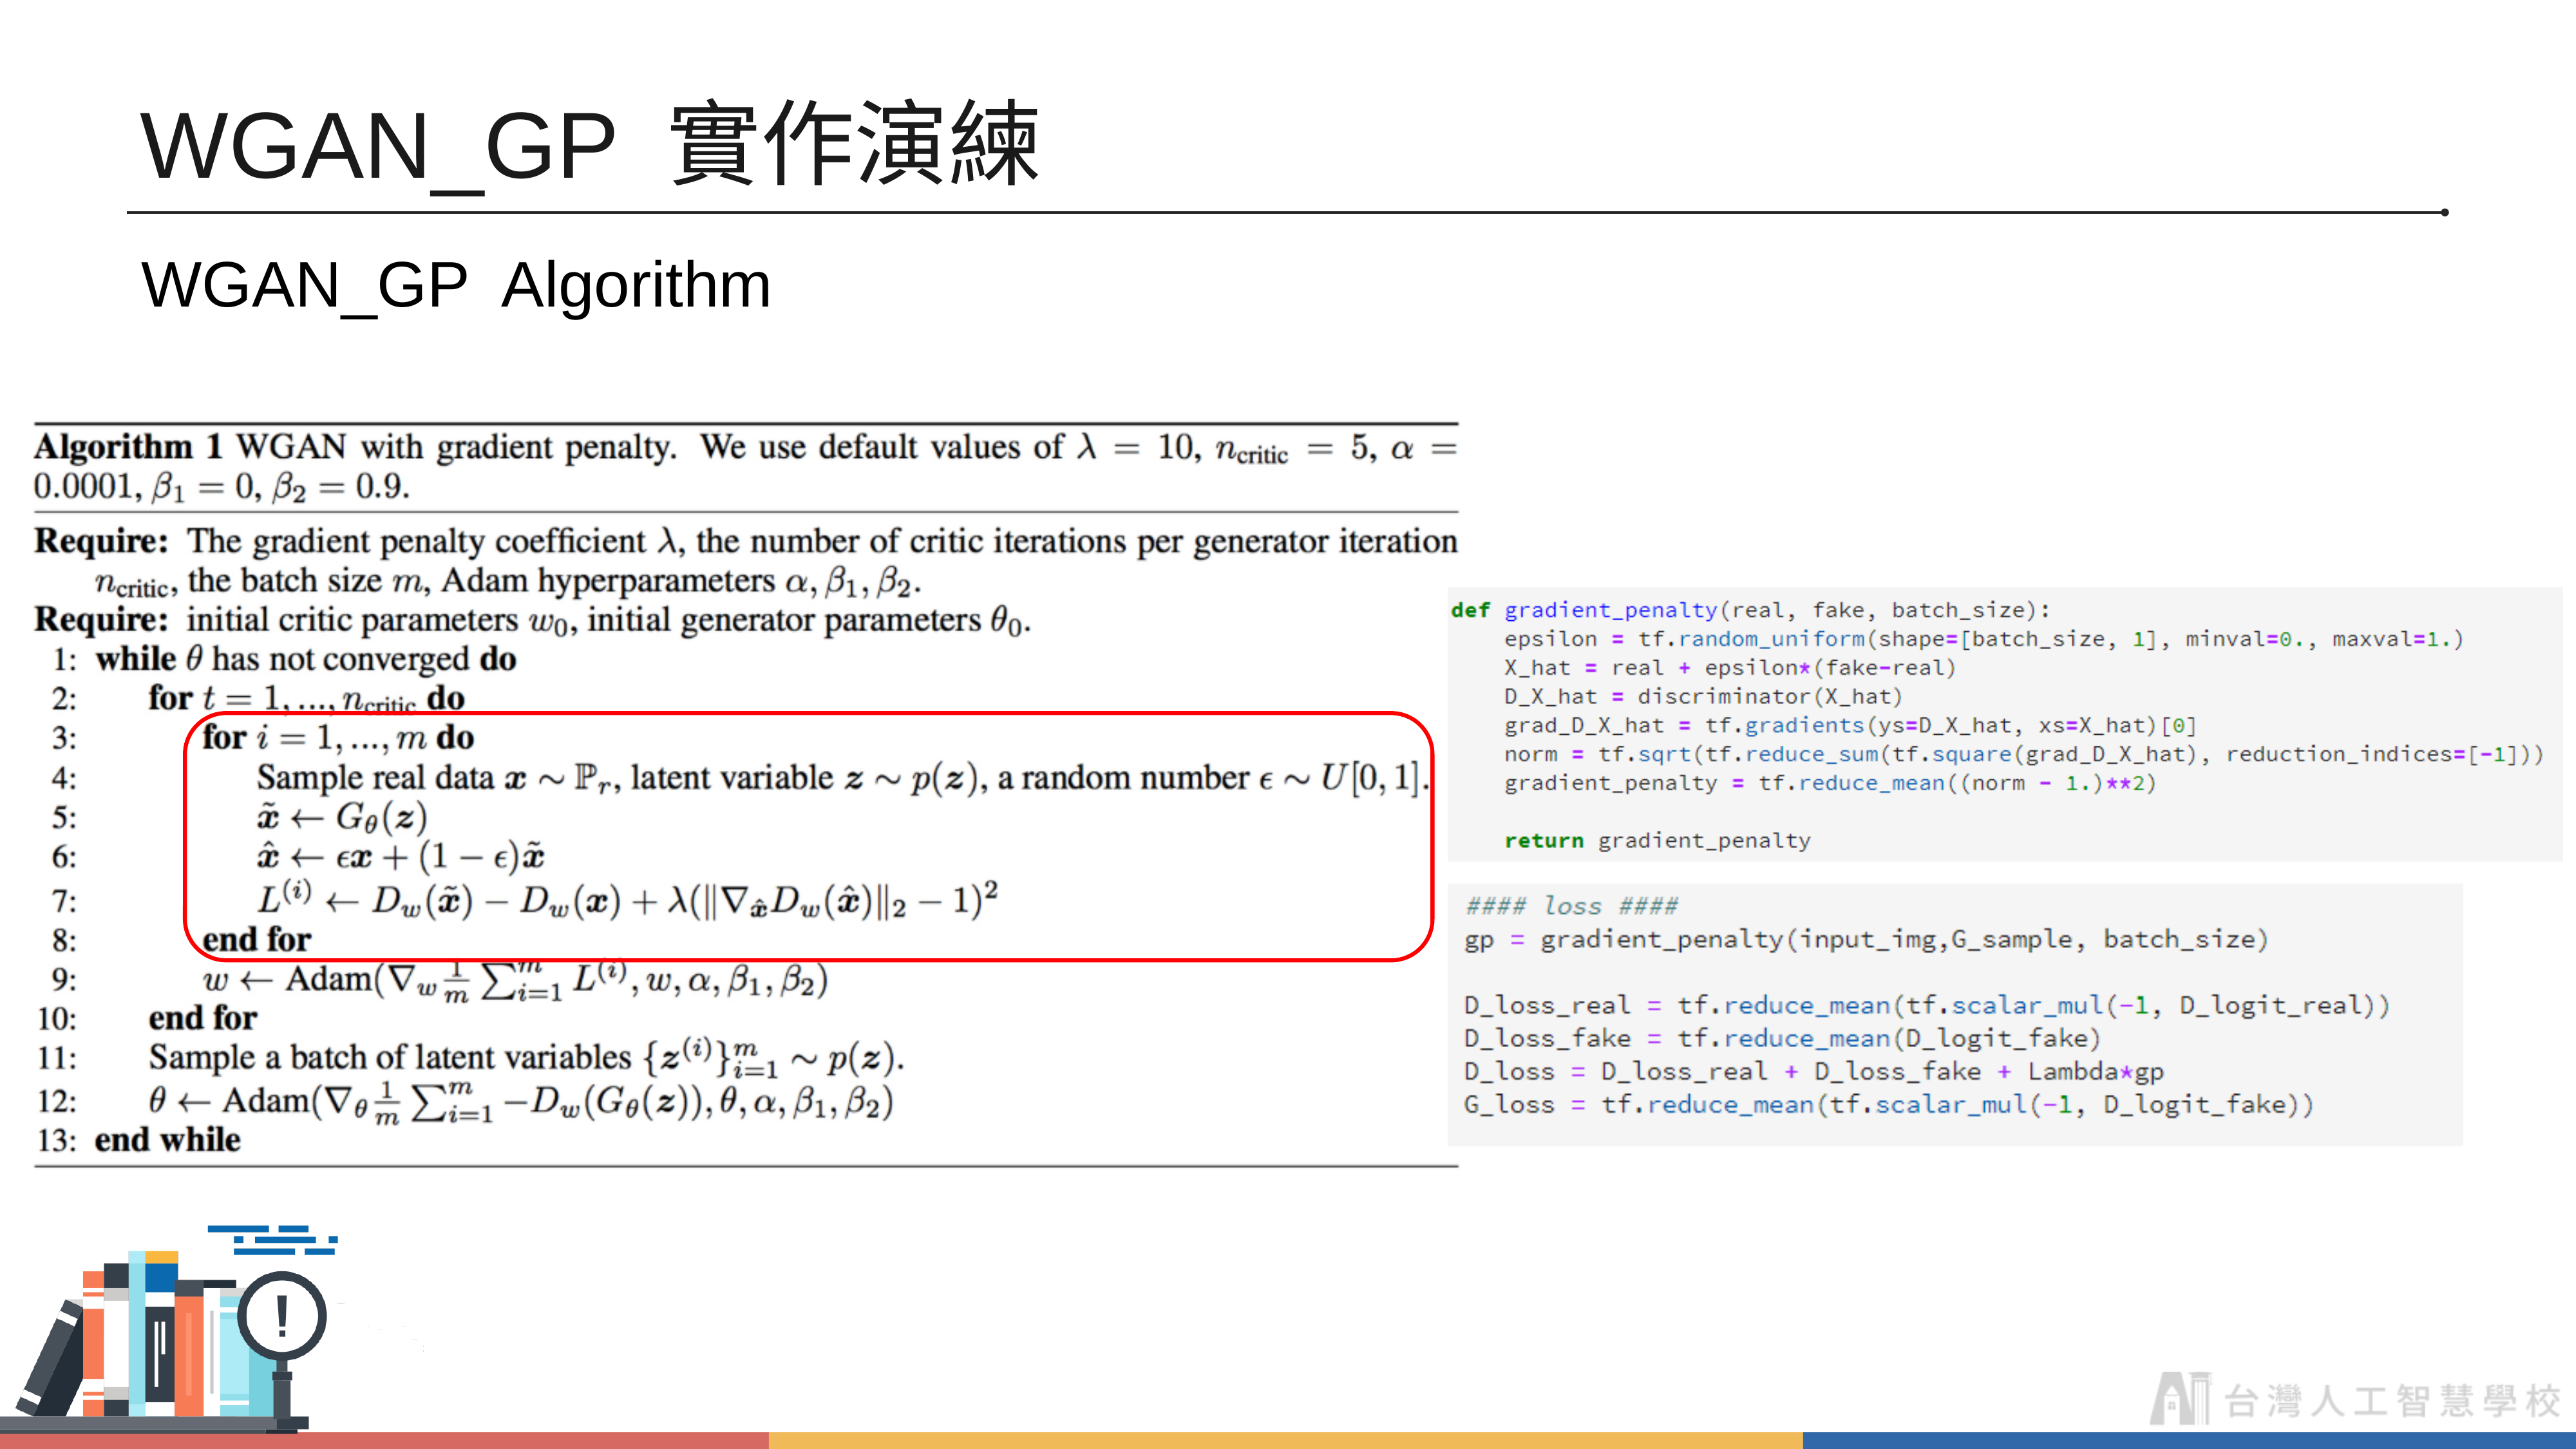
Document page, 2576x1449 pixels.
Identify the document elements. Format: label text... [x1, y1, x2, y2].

text_box WGAN_GP Algorithm [131, 237, 2498, 326]
picture [0, 1226, 424, 1434]
picture [24, 413, 2563, 1174]
title WGAN_GP 實作演練 [133, 60, 1782, 220]
